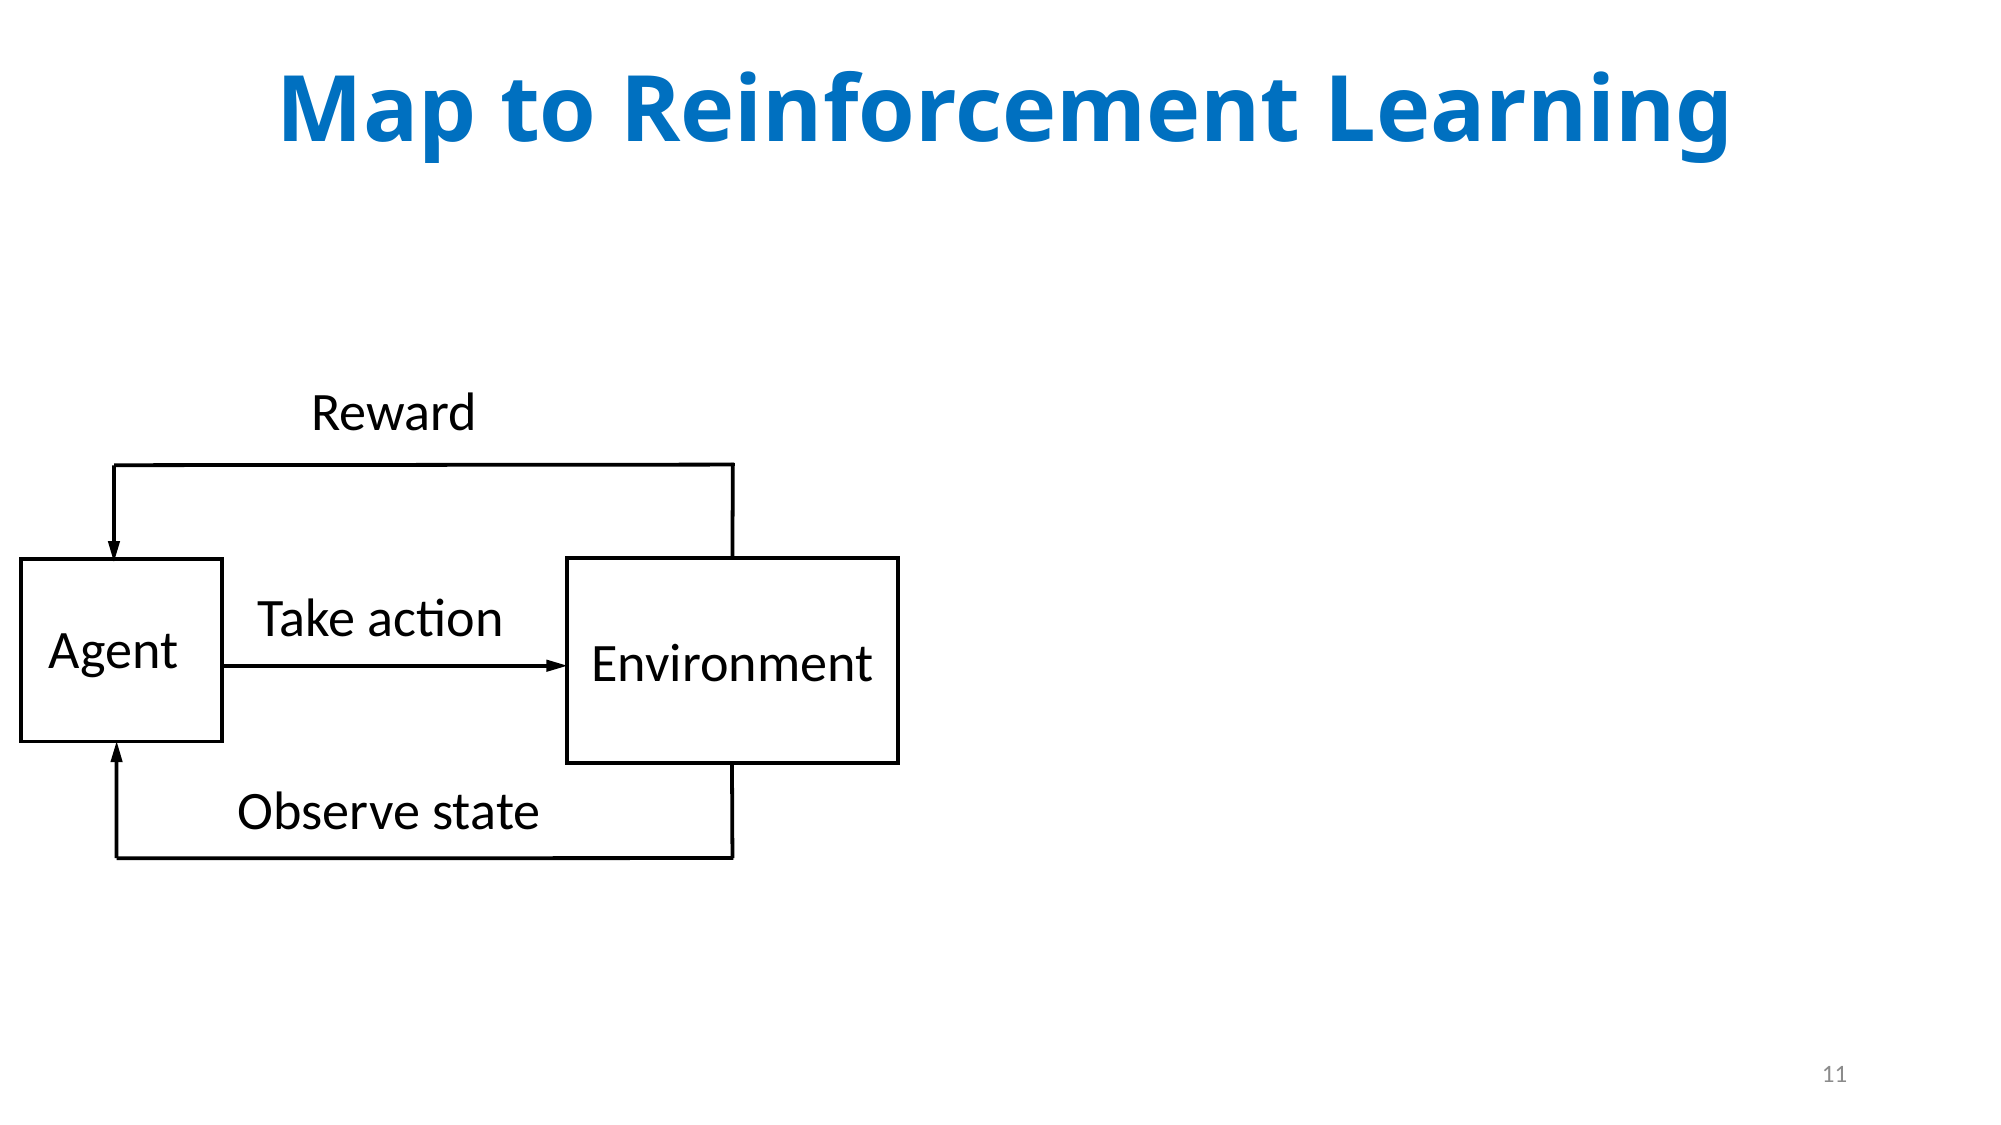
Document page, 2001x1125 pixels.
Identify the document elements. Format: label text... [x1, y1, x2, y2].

text_box Reward [296, 369, 493, 449]
text_box [21, 559, 222, 742]
slide_number 11 [1412, 1042, 1863, 1103]
text_box Observe state [222, 768, 556, 848]
text_box [566, 558, 898, 764]
text_box Map to Reinforcement Learning [97, 2, 1914, 220]
text_box Take action [242, 574, 519, 655]
